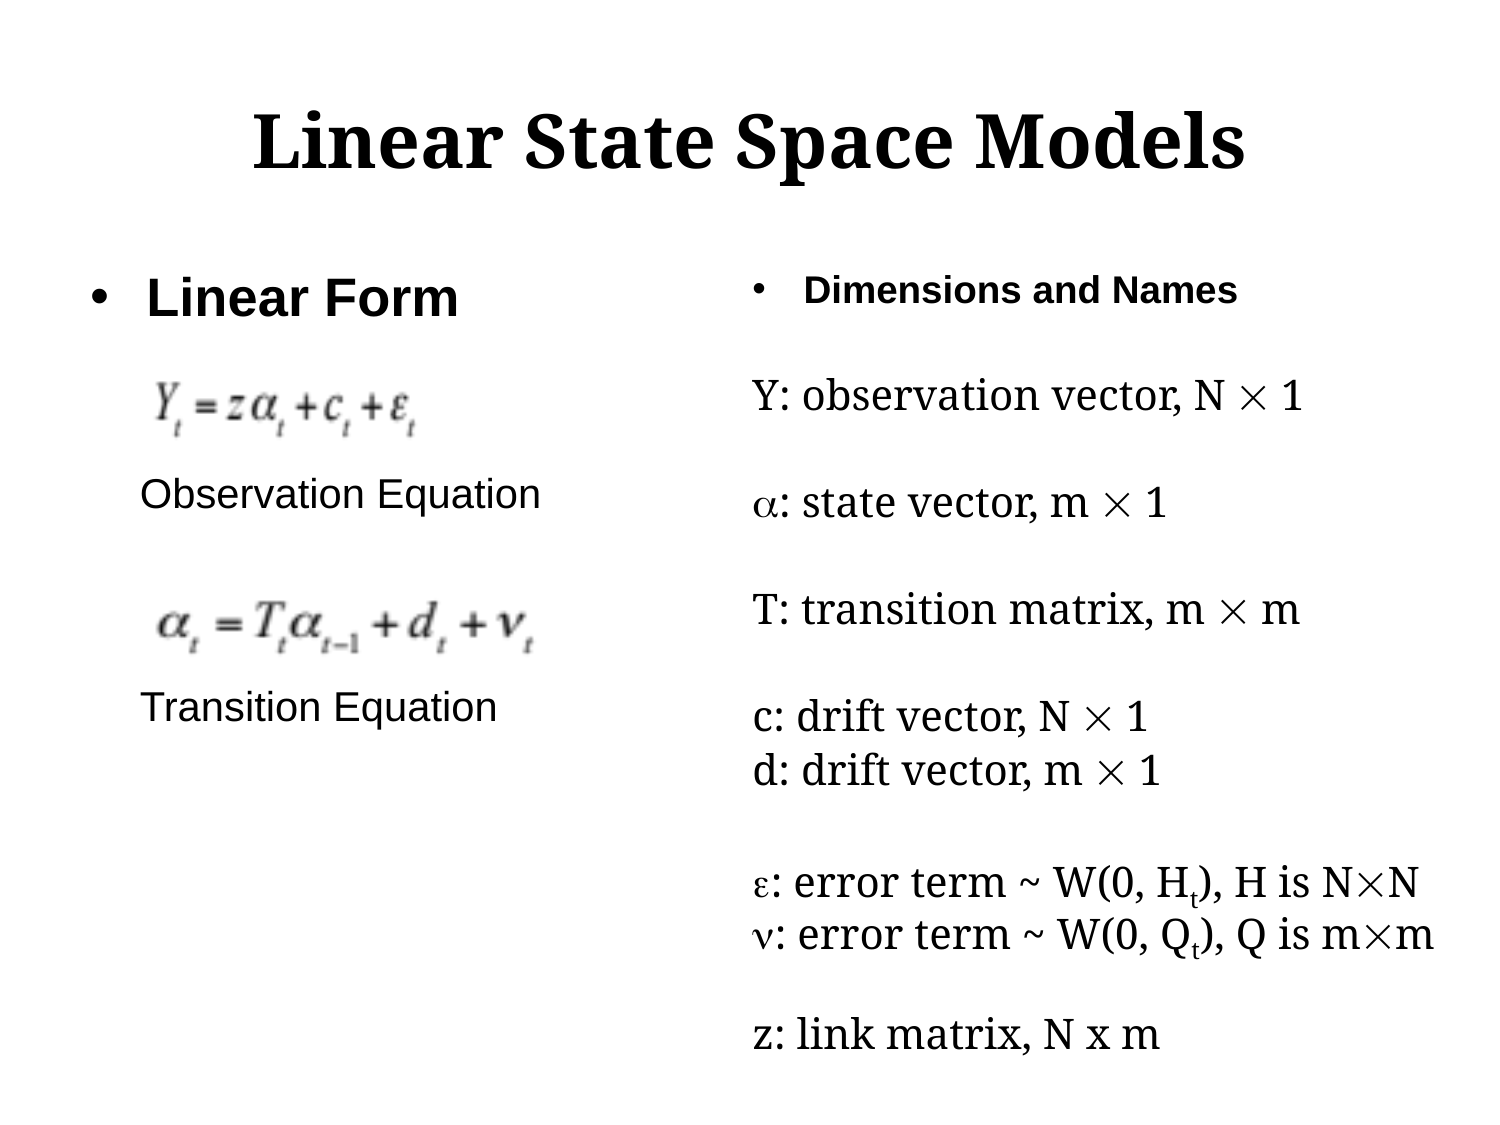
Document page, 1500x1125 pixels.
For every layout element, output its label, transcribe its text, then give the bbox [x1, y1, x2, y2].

title Linear State Space Models [75, 45, 1425, 233]
list Dimensions and Names Y: observation vector, N  1 : state vector, m  1 T: transition matrix, m  m c: drift vector, N  1 d: drift vector, m  1 : error term ~ W(0, Ht), H is NN : error term ~ W(0, Qt), Q is mm z: link matrix, N x m [737, 262, 1500, 1070]
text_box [124, 583, 601, 738]
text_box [124, 363, 588, 526]
list Linear Form [75, 262, 737, 1005]
